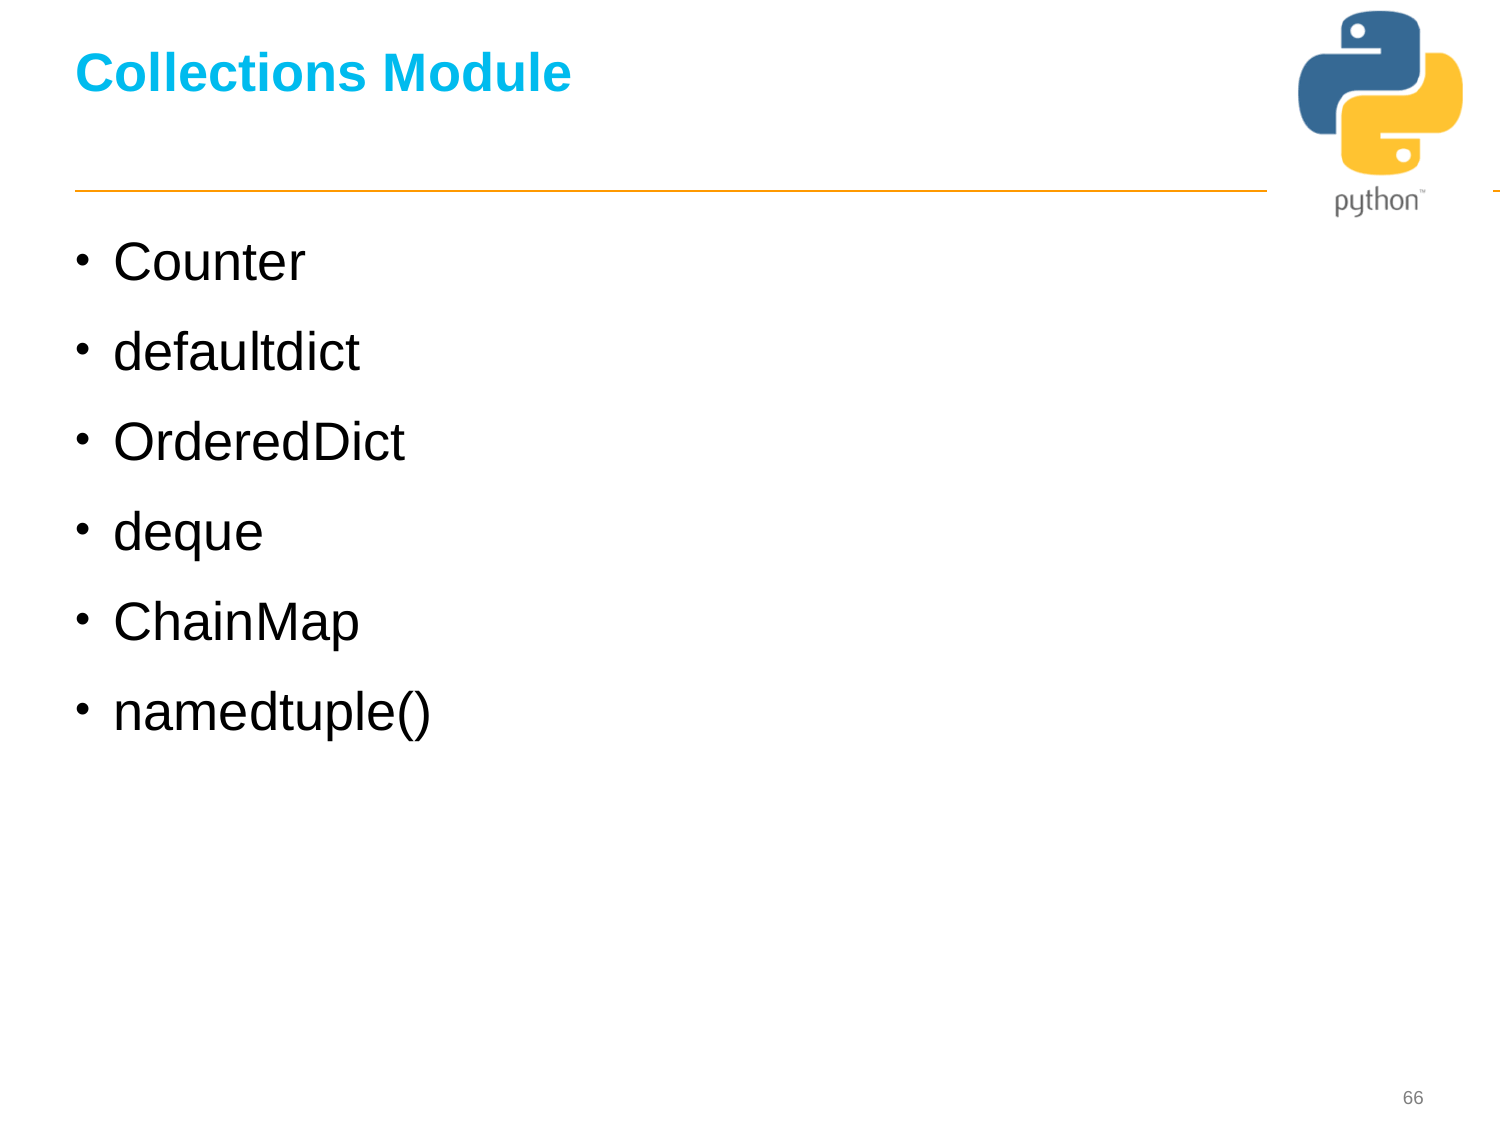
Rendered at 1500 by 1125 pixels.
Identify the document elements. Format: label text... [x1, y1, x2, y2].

list Counter defaultdict OrderedDict deque ChainMap namedtuple() [75, 226, 1425, 1018]
picture [1267, 5, 1493, 222]
title Collections Module [75, 27, 1422, 157]
